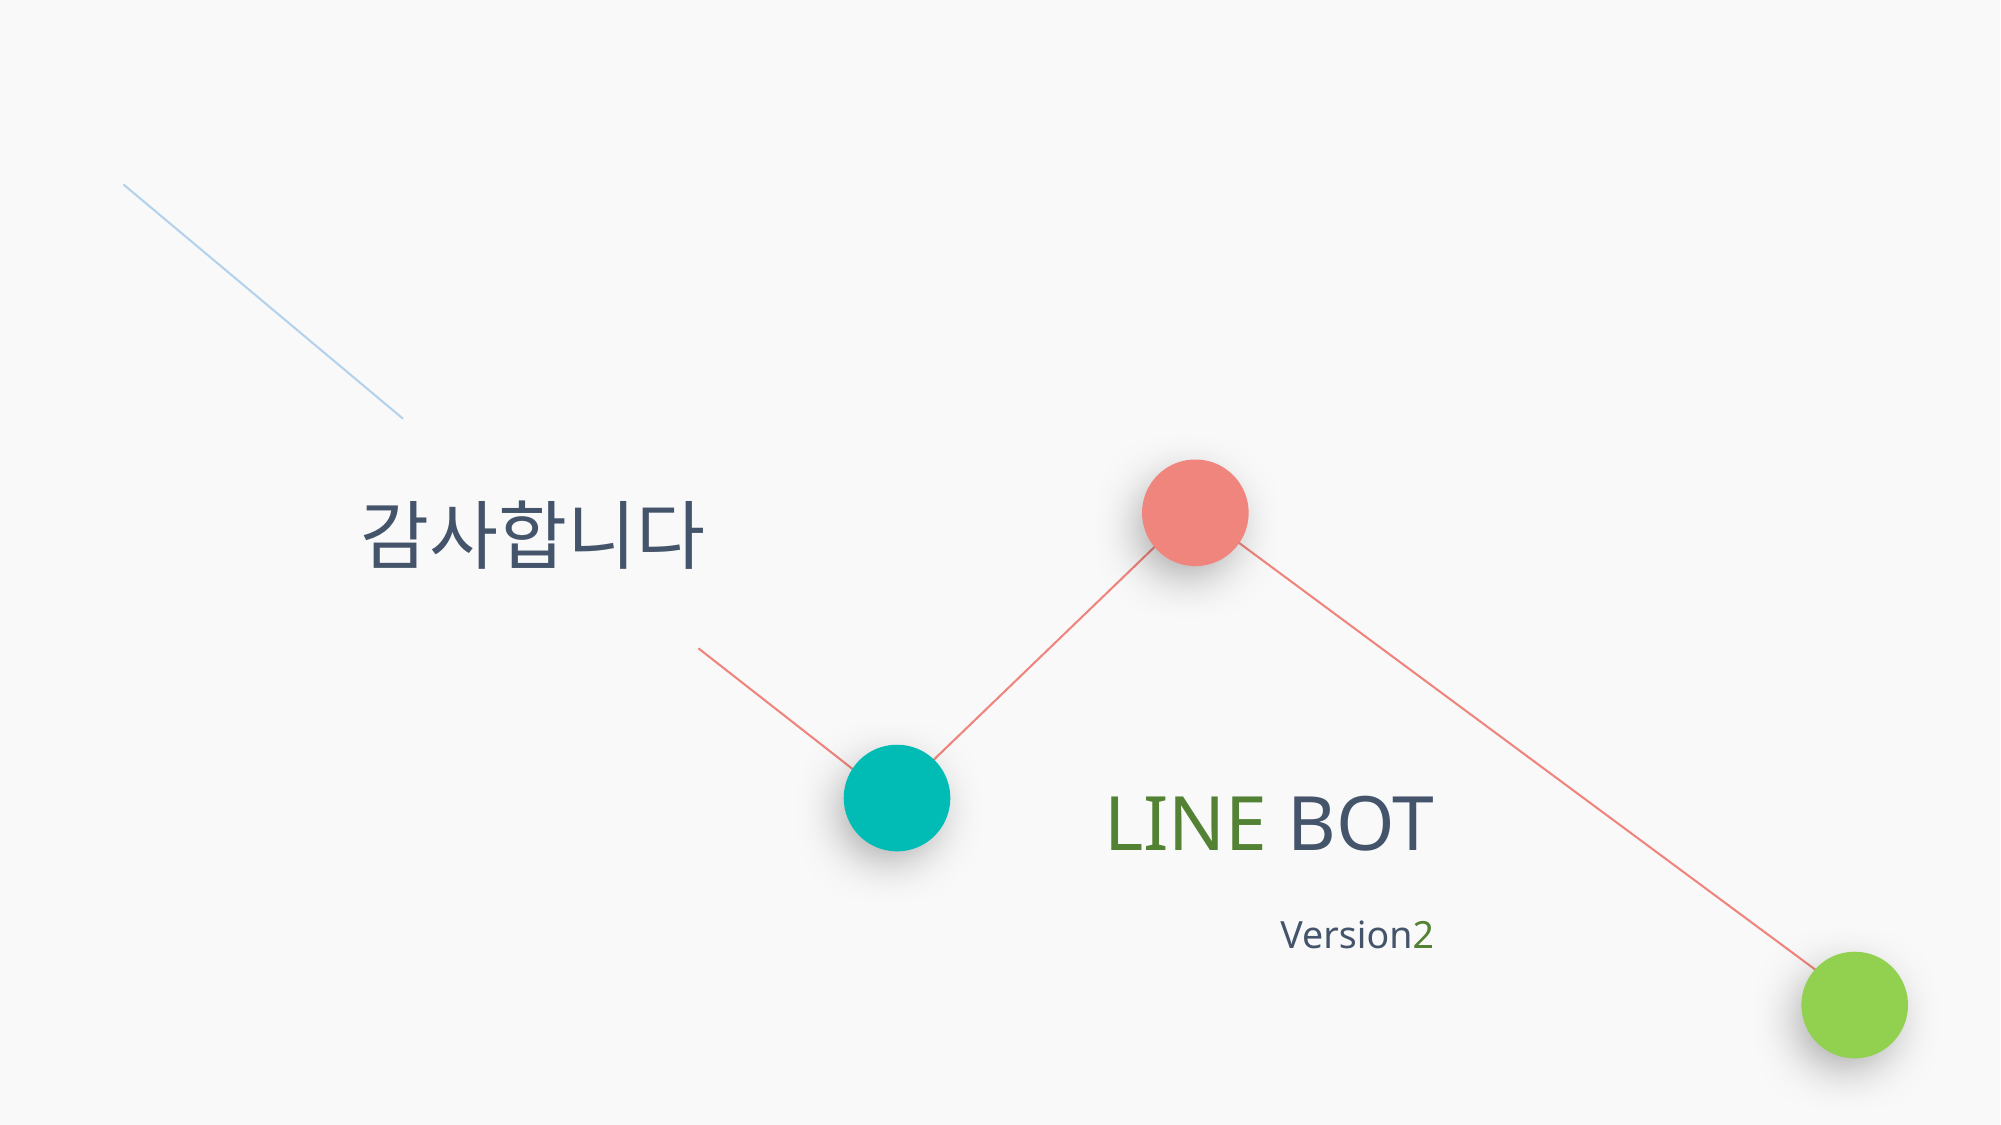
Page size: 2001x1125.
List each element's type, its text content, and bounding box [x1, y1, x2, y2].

text_box [1141, 458, 1250, 568]
text_box [122, 183, 404, 420]
text_box LINE BOT Version2 [1055, 723, 1449, 964]
text_box [842, 743, 952, 853]
text_box [1800, 950, 1910, 1060]
text_box 감사합니다 [336, 436, 730, 587]
text_box [697, 557, 1802, 978]
